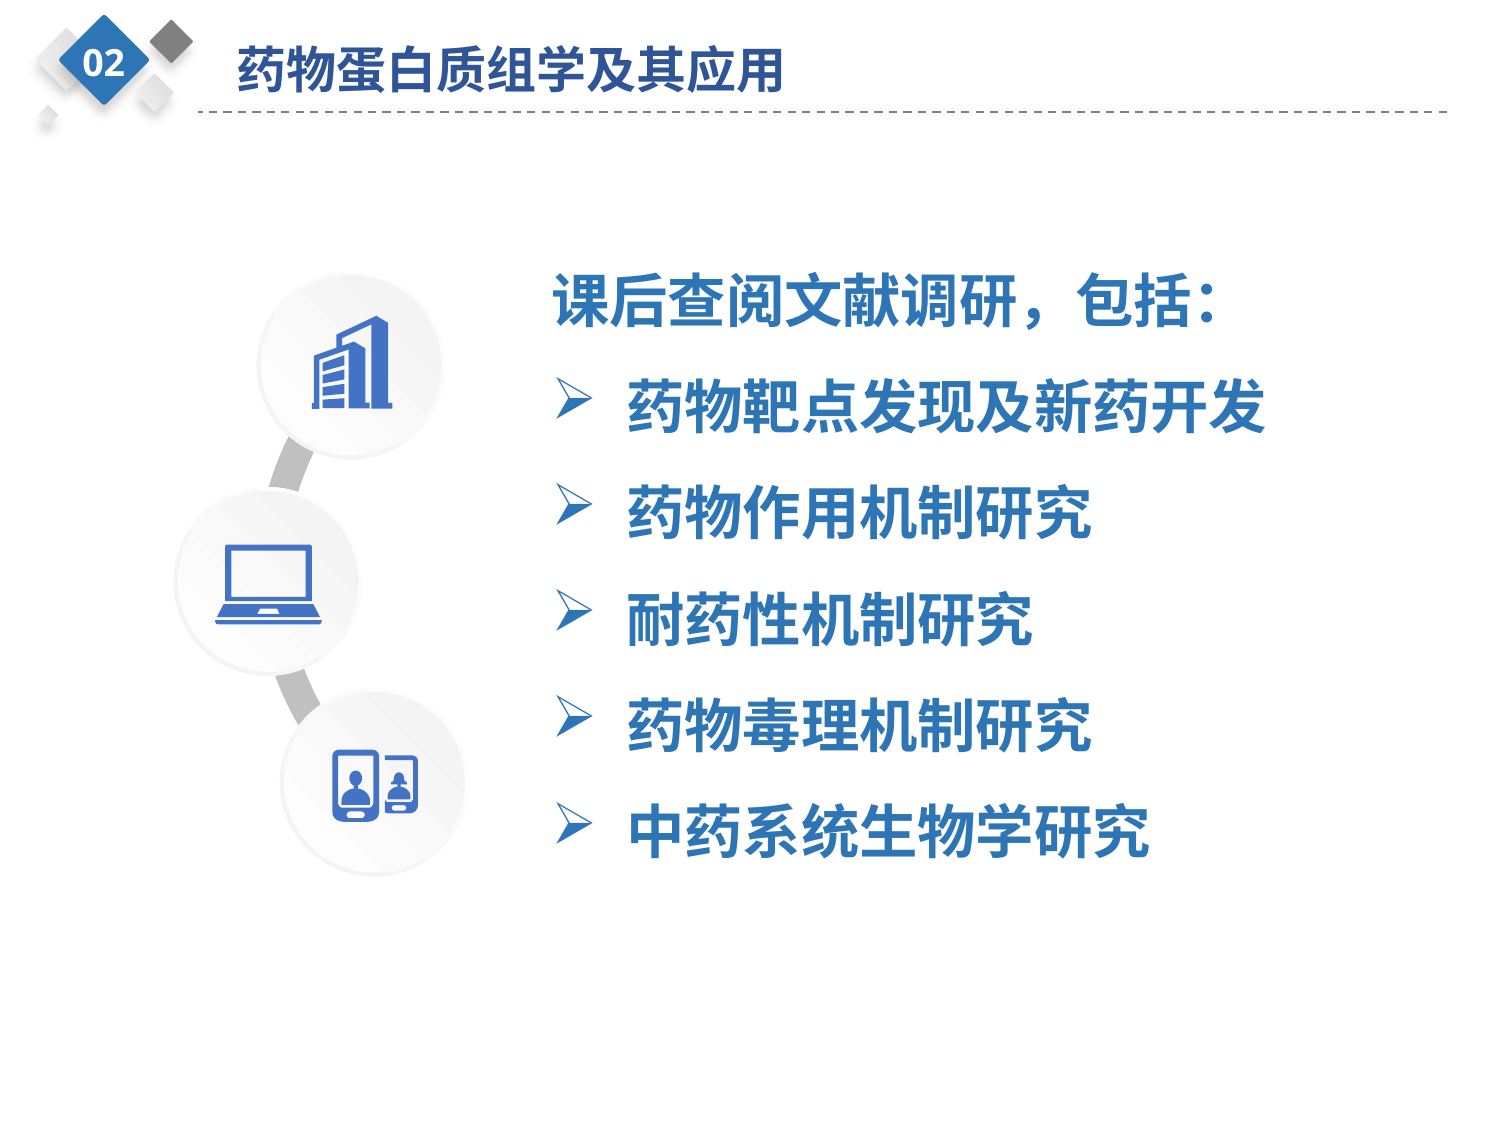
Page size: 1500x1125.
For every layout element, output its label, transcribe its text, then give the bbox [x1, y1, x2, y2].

text_box 药物蛋白质组学及其应用 [221, 31, 1351, 106]
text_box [173, 245, 1500, 877]
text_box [41, 25, 187, 122]
